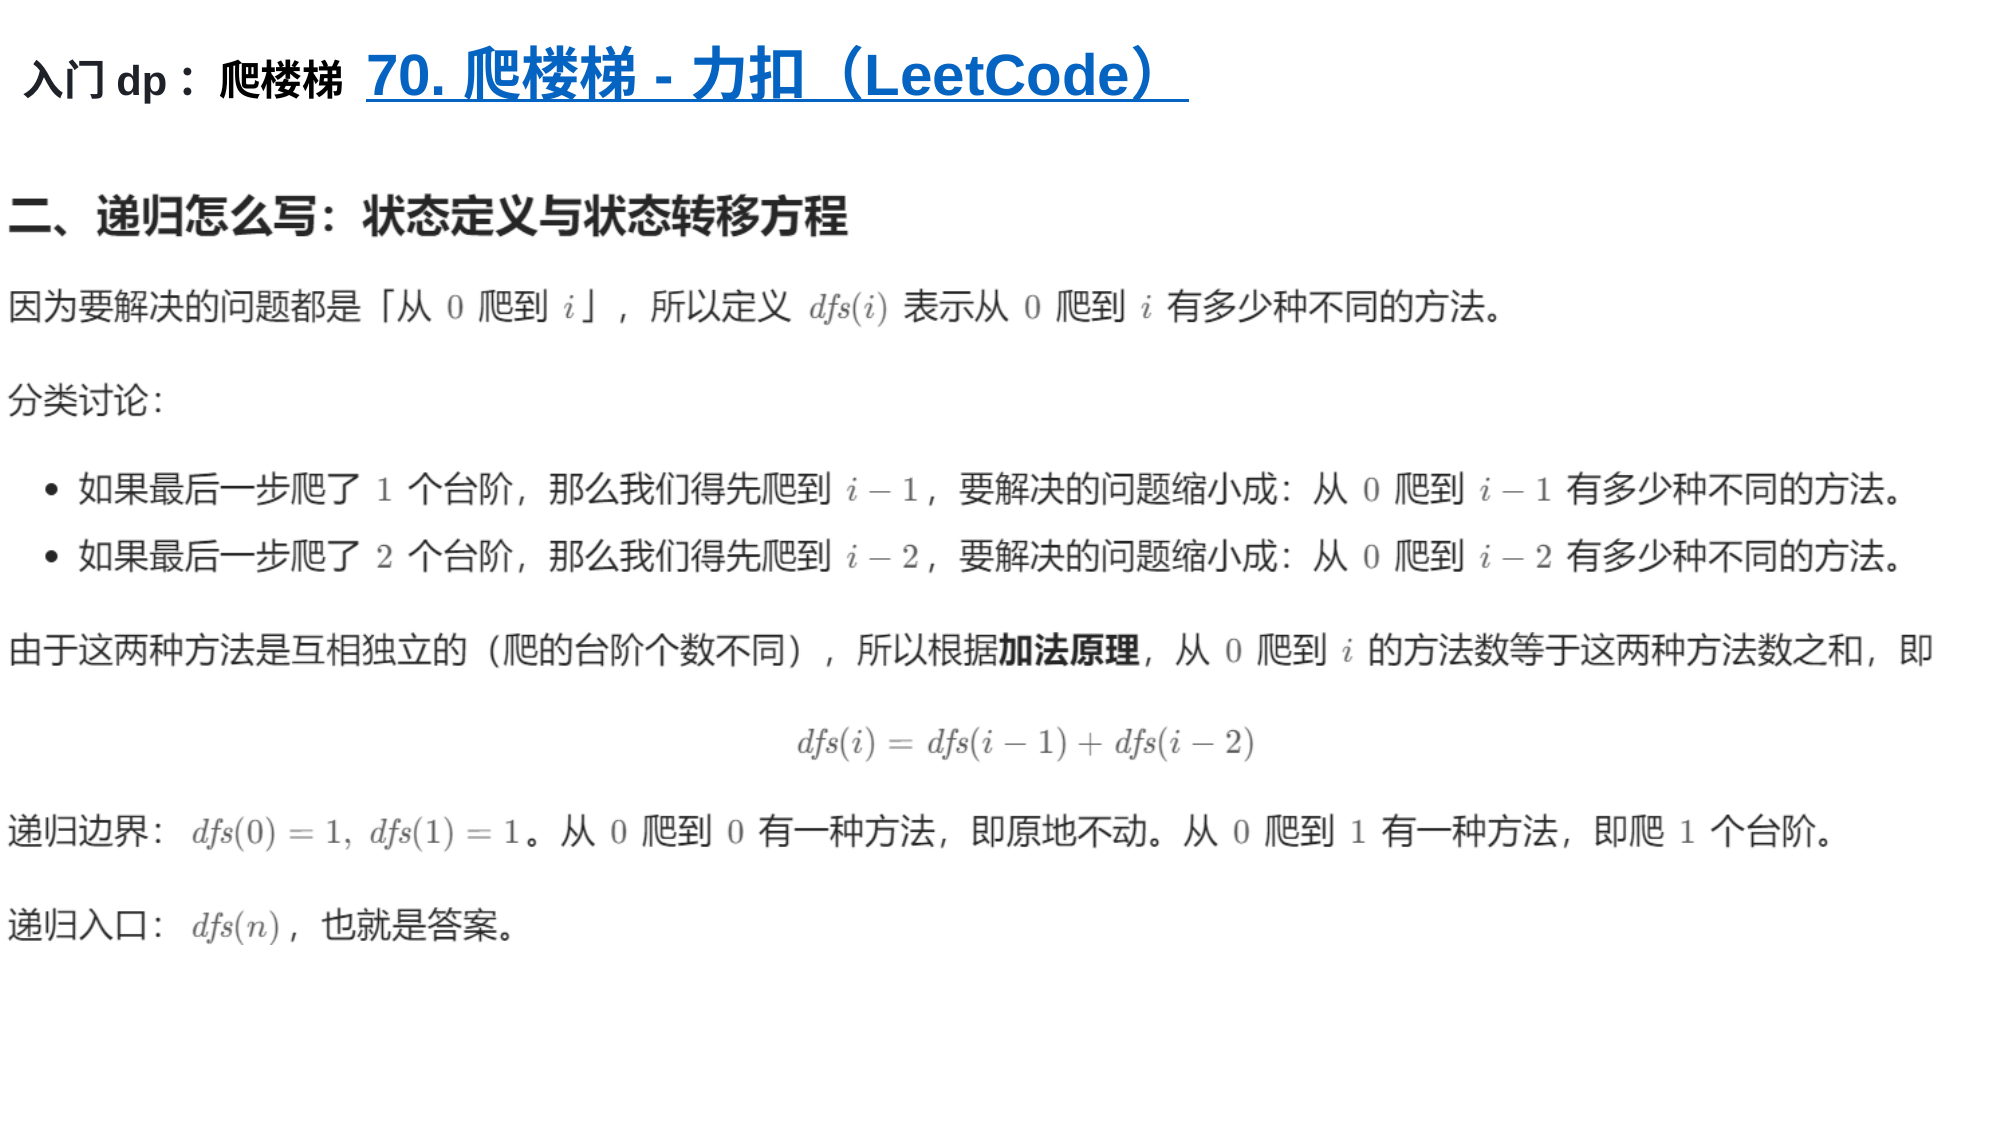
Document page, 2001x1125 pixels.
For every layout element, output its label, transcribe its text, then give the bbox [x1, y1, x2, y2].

text_box 入门dp：爬楼梯 70. 爬楼梯 - 力扣（LeetCode） [22, 0, 2000, 127]
picture [0, 180, 2000, 945]
